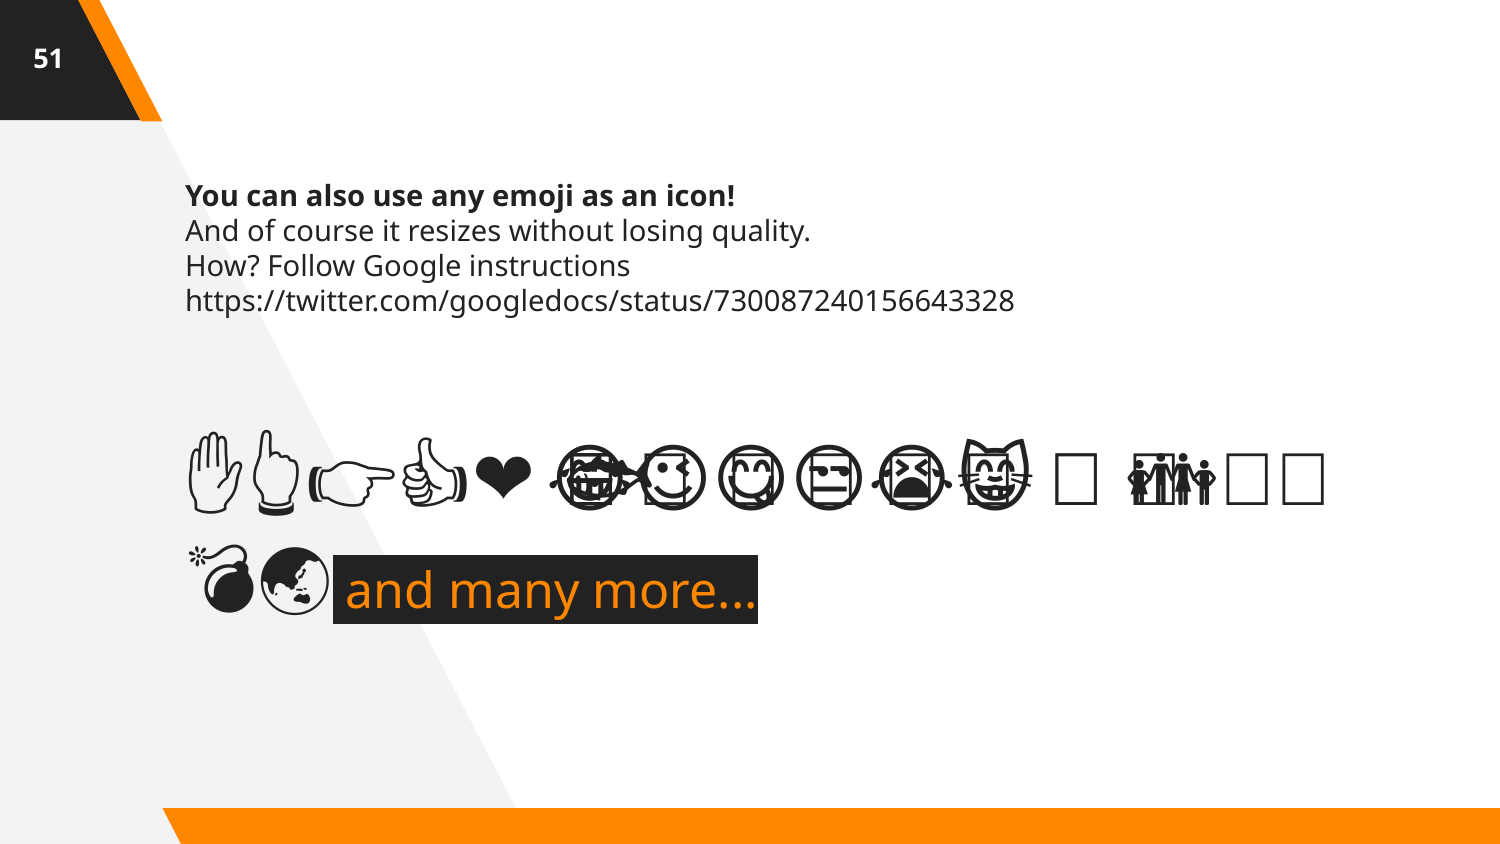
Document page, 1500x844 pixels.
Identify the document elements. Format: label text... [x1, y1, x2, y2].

text_box You can also use any emoji as an icon! And of course it resizes without losing quality. How? Follow Google instructions https://twitter.com/googledocs/status/730087240156643328 [170, 162, 1202, 389]
slide_number 51 [0, 0, 98, 121]
text_box ✋👆👉👍👤👦👧👨👩👪💃🏃💑❤😂😉😋😒😭👶😸🐟🍒🍔💣📌📖🔨🎃🎈🎨🏈🏰🌏🔌🔑 and many more... [170, 401, 1424, 824]
